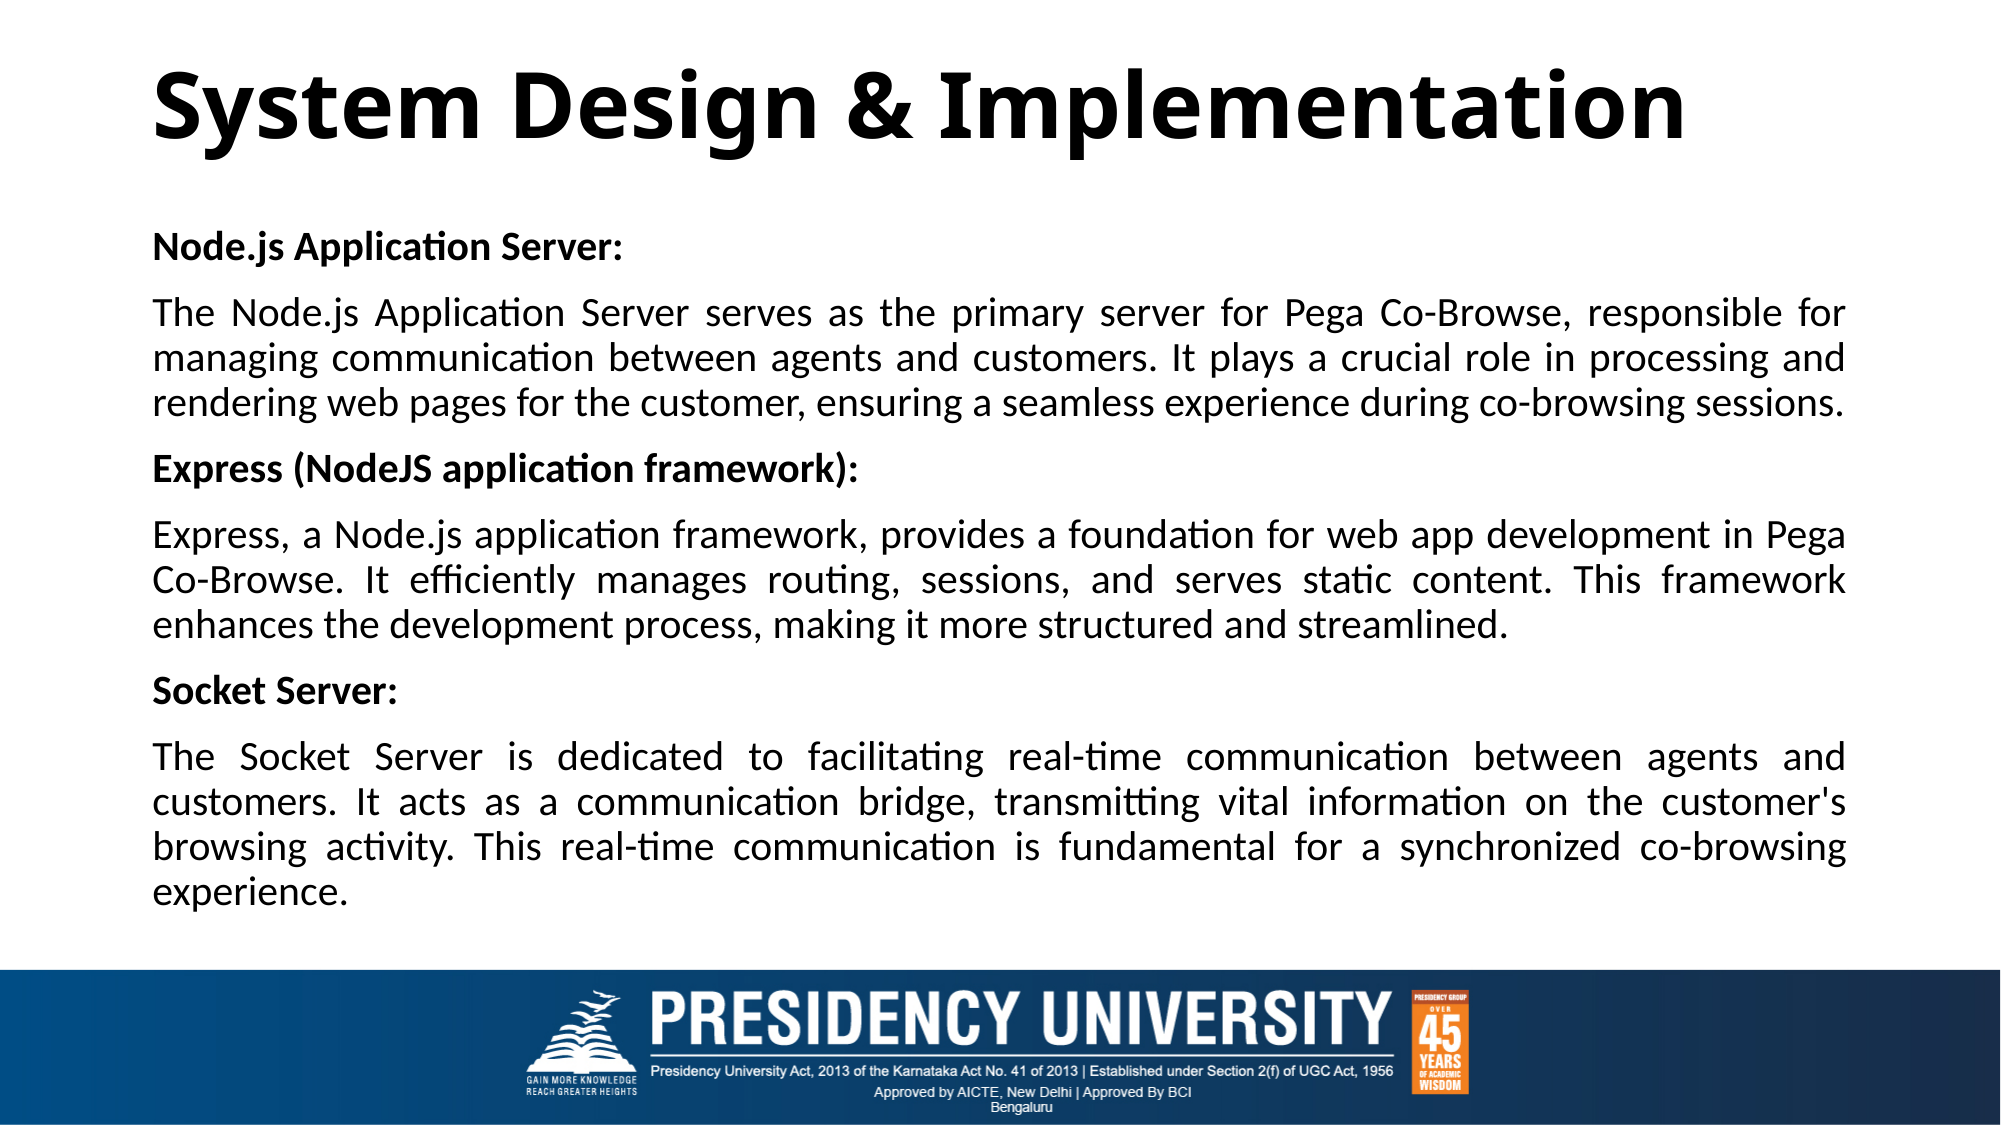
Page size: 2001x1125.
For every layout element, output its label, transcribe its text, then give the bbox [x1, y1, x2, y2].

title System Design & Implementation [137, 0, 1863, 217]
list Node.js Application Server: The Node.js Application Server serves as the primary server for Pega Co-Browse, responsible for managing communication between agents and customers. It plays a crucial role in processing and rendering web pages for the customer, ensuring a seamless experience during co-browsing sessions. Express (NodeJS application framework): Express, a Node.js application framework, provides a foundation for web app development in Pega Co-Browse. It efficiently manages routing, sessions, and serves static content. This framework enhances the development process, making it more structured and streamlined. Socket Server: The Socket Server is dedicated to facilitating real-time communication between agents and customers. It acts as a communication bridge, transmitting vital information on the customer's browsing activity. This real-time communication is fundamental for a synchronized co-browsing experience. [137, 217, 1863, 932]
picture [0, 0, 2001, 1125]
